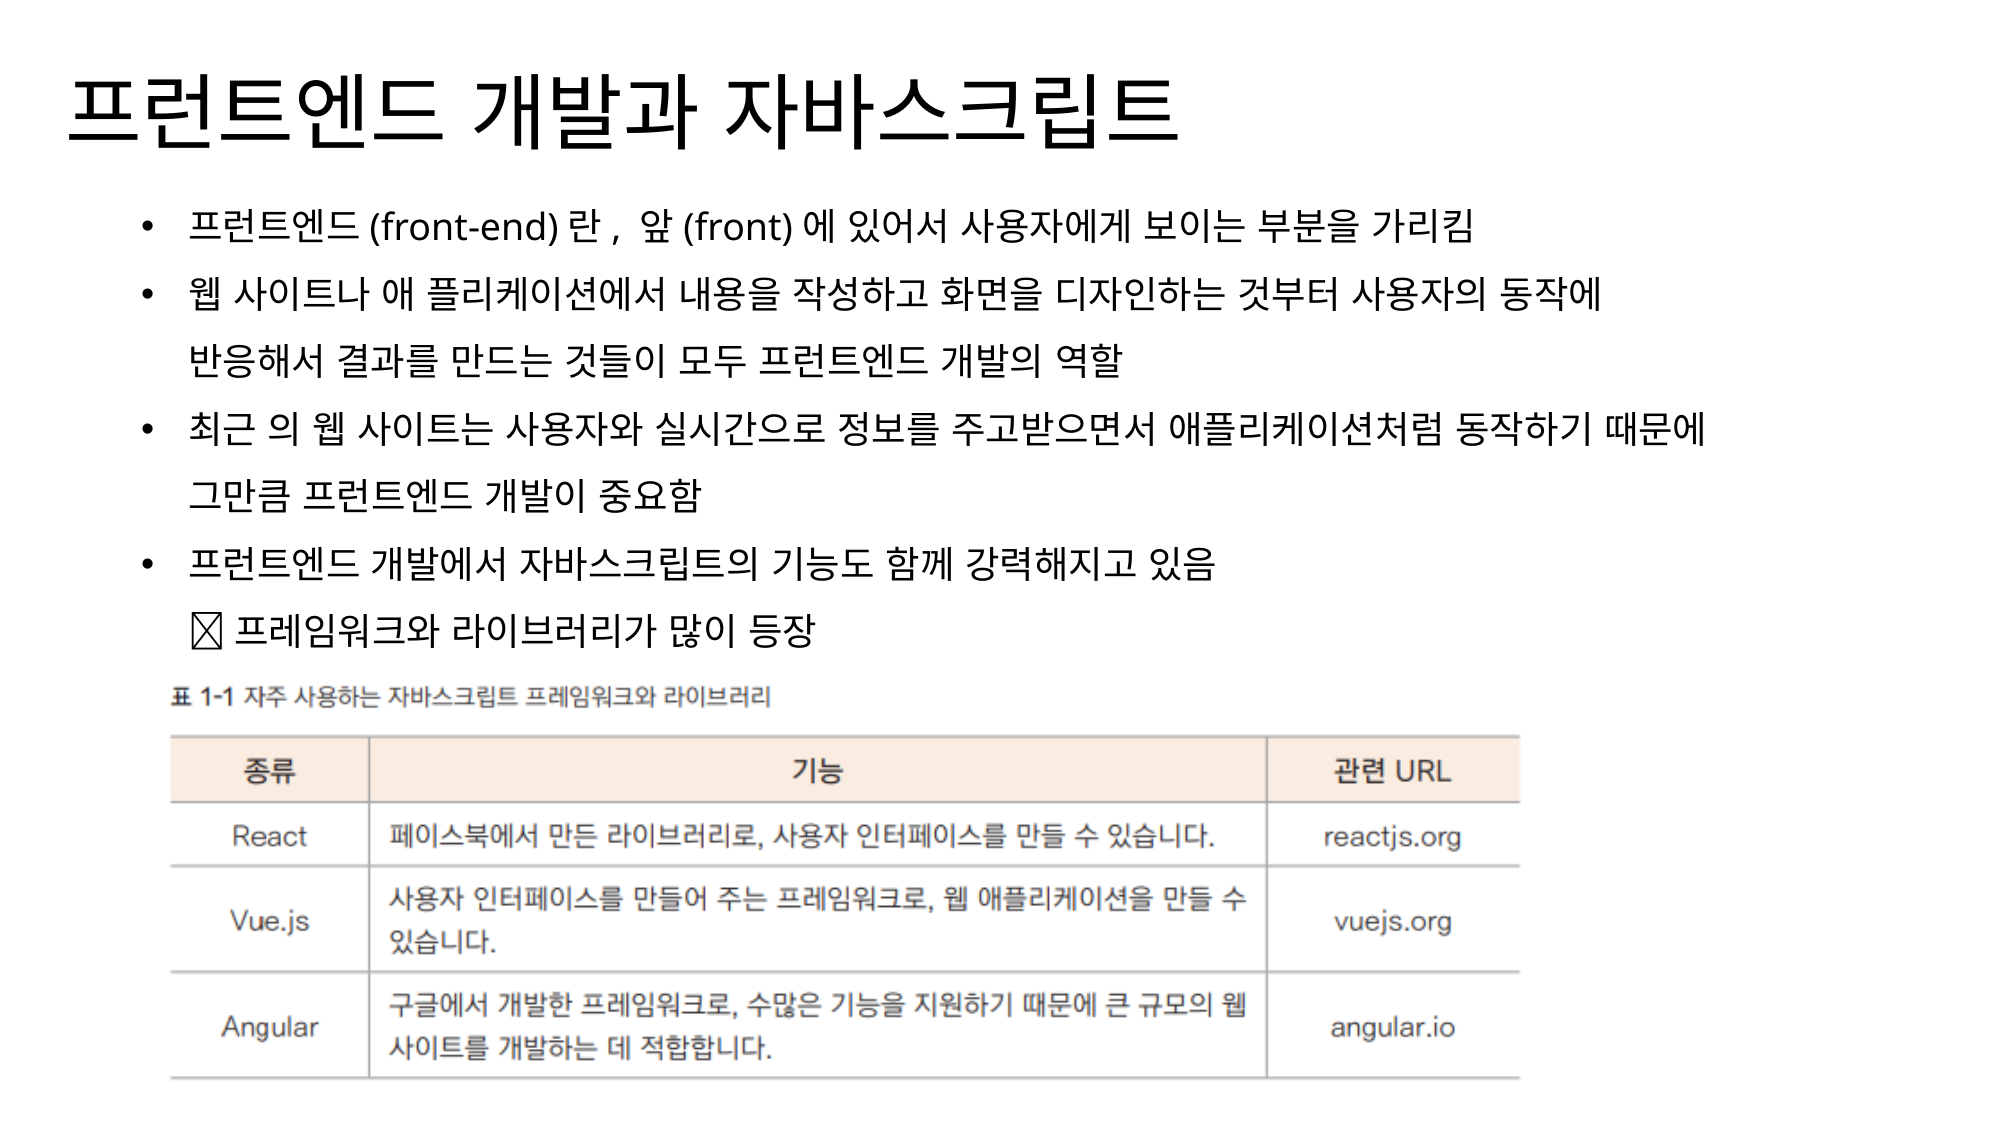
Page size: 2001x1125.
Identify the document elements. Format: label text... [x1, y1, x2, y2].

text_box 프런트엔드(front-end)란, 앞(front)에 있어서 사용자에게 보이는 부분을 가리킴 웹 사이트나 애 플리케이션에서 내용을 작성하고 화면을 디자인하는 것부터 사용자의 동작에 반응해서 결과를 만드는 것들이 모두 프런트엔드 개발의 역할 최근 의 웹 사이트는 사용자와 실시간으로 정보를 주고받으면서 애플리케이션처럼 동작하기 때문에 그만큼 프런트엔드 개발이 중요함 프런트엔드 개발에서 자바스크립트의 기능도 함께 강력해지고 있음  프레임워크와 라이브러리가 많이 등장 [126, 173, 1741, 661]
picture [143, 656, 1530, 1093]
text_box 프런트엔드 개발과 자바스크립트 [50, 52, 1246, 168]
